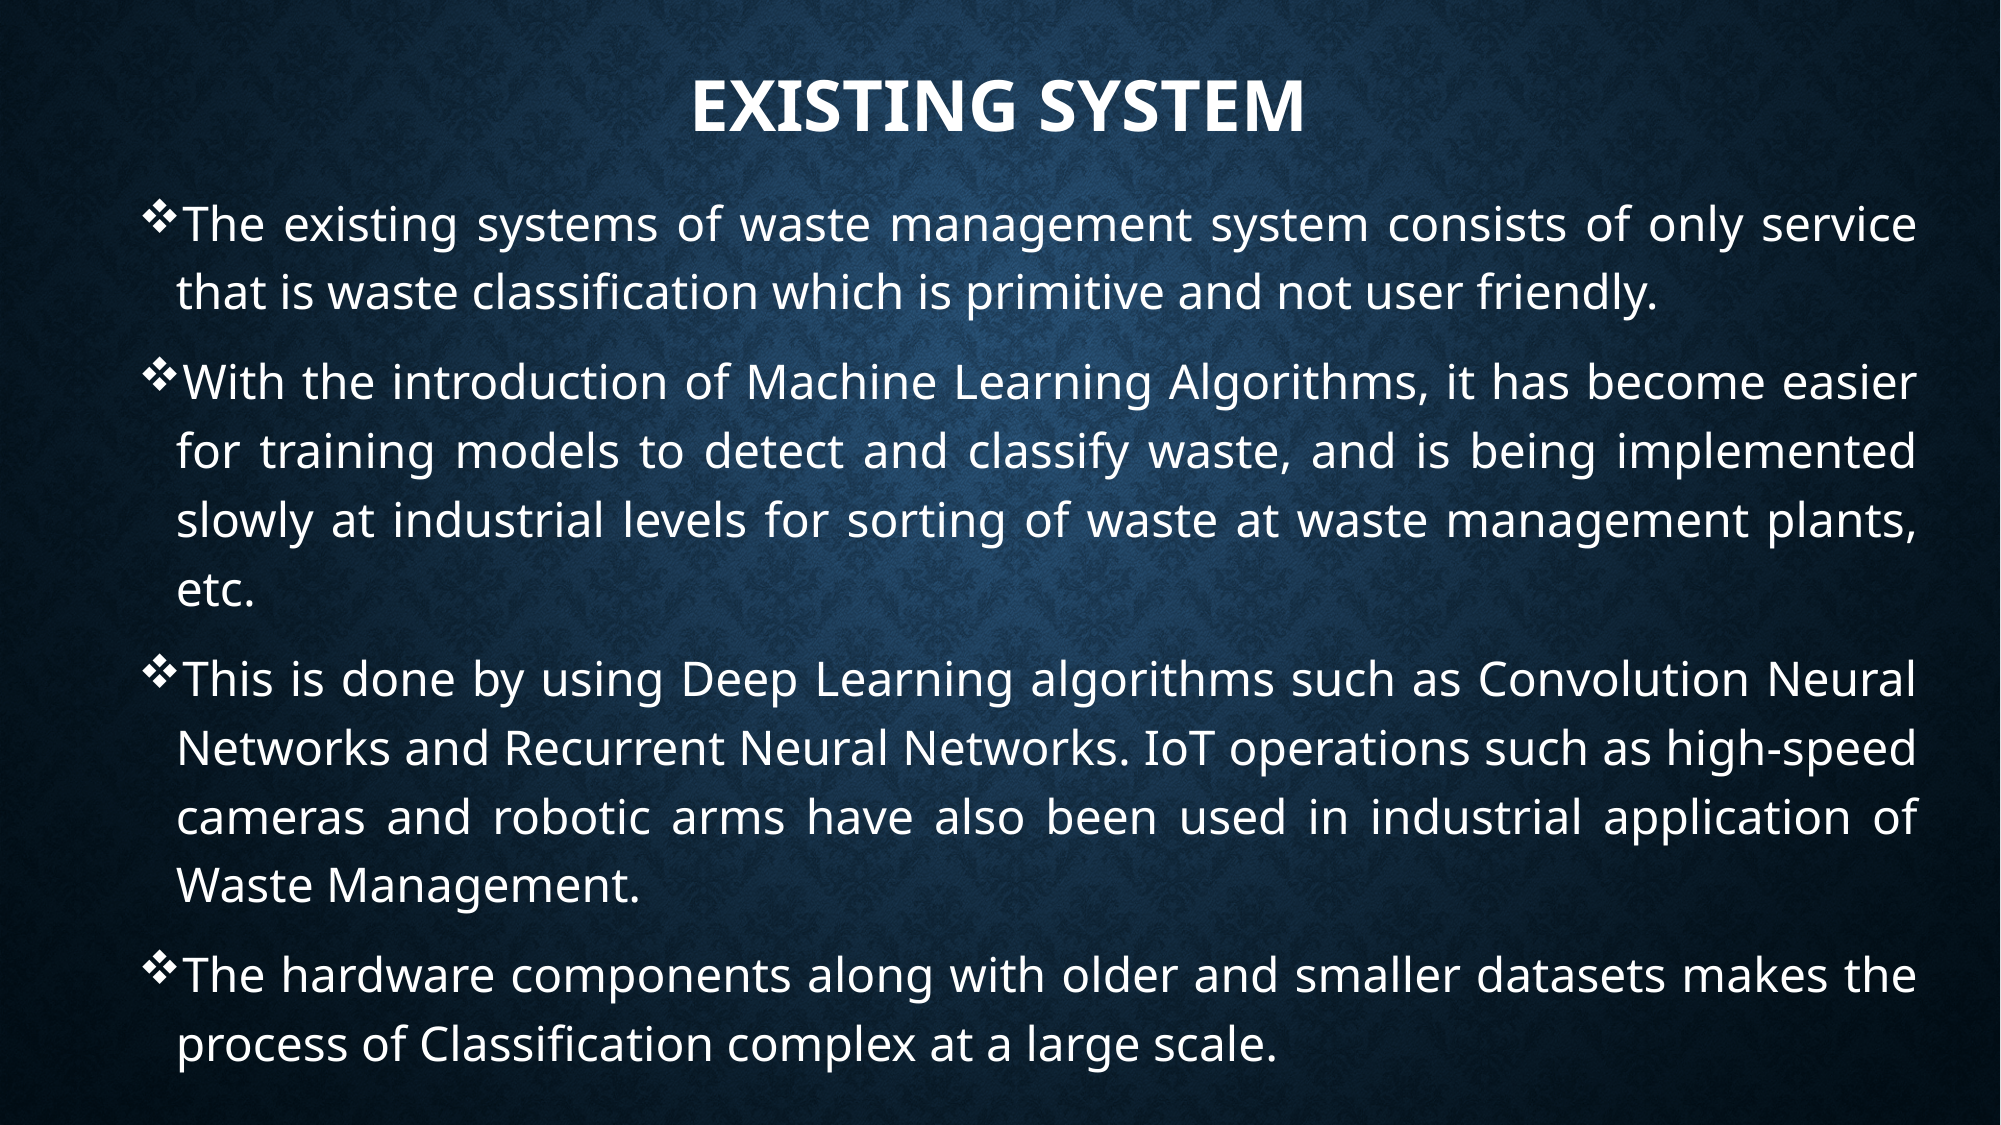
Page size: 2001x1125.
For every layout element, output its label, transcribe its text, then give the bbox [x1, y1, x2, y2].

list The existing systems of waste management system consists of only service that is waste classification which is primitive and not user friendly. With the introduction of Machine Learning Algorithms, it has become easier for training models to detect and classify waste, and is being implemented slowly at industrial levels for sorting of waste at waste management plants, etc. This is done by using Deep Learning algorithms such as Convolution Neural Networks and Recurrent Neural Networks. IoT operations such as high-speed cameras and robotic arms have also been used in industrial application of Waste Management. The hardware components along with older and smaller datasets makes the process of Classification complex at a large scale. [123, 174, 1936, 1125]
title EXISTING SYSTEM [149, 0, 1849, 174]
